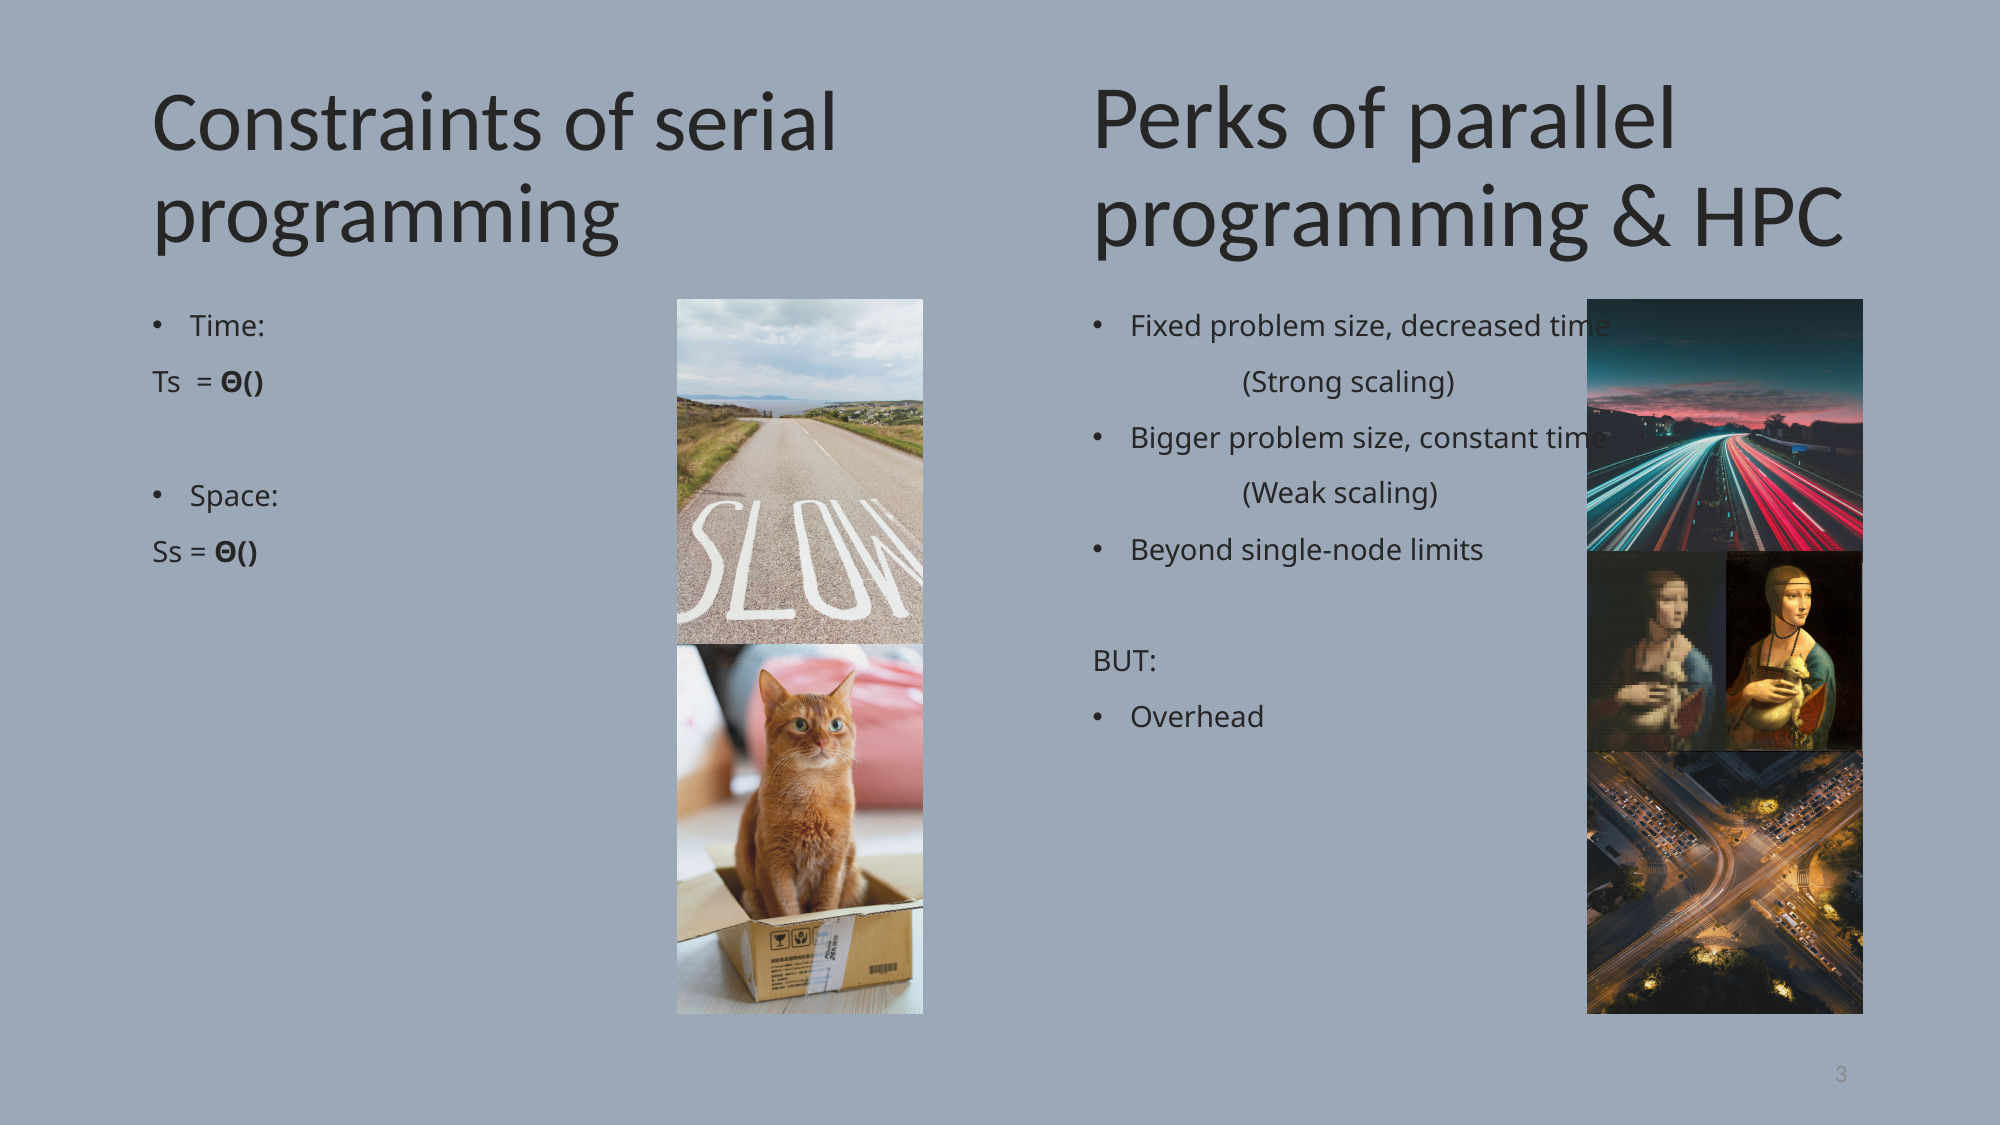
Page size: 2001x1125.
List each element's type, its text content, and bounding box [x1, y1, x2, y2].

slide_number 3 [1412, 1042, 1863, 1103]
text_box Perks of parallel programming & HPC [1077, 59, 1863, 278]
picture [1587, 299, 1863, 1014]
picture [676, 299, 923, 1014]
text_box Fixed problem size, decreased time (Strong scaling) Bigger problem size, constant time (Weak scaling) Beyond single-node limits BUT: Overhead [1077, 299, 1587, 1014]
title Constraints of serial programming [137, 59, 923, 278]
